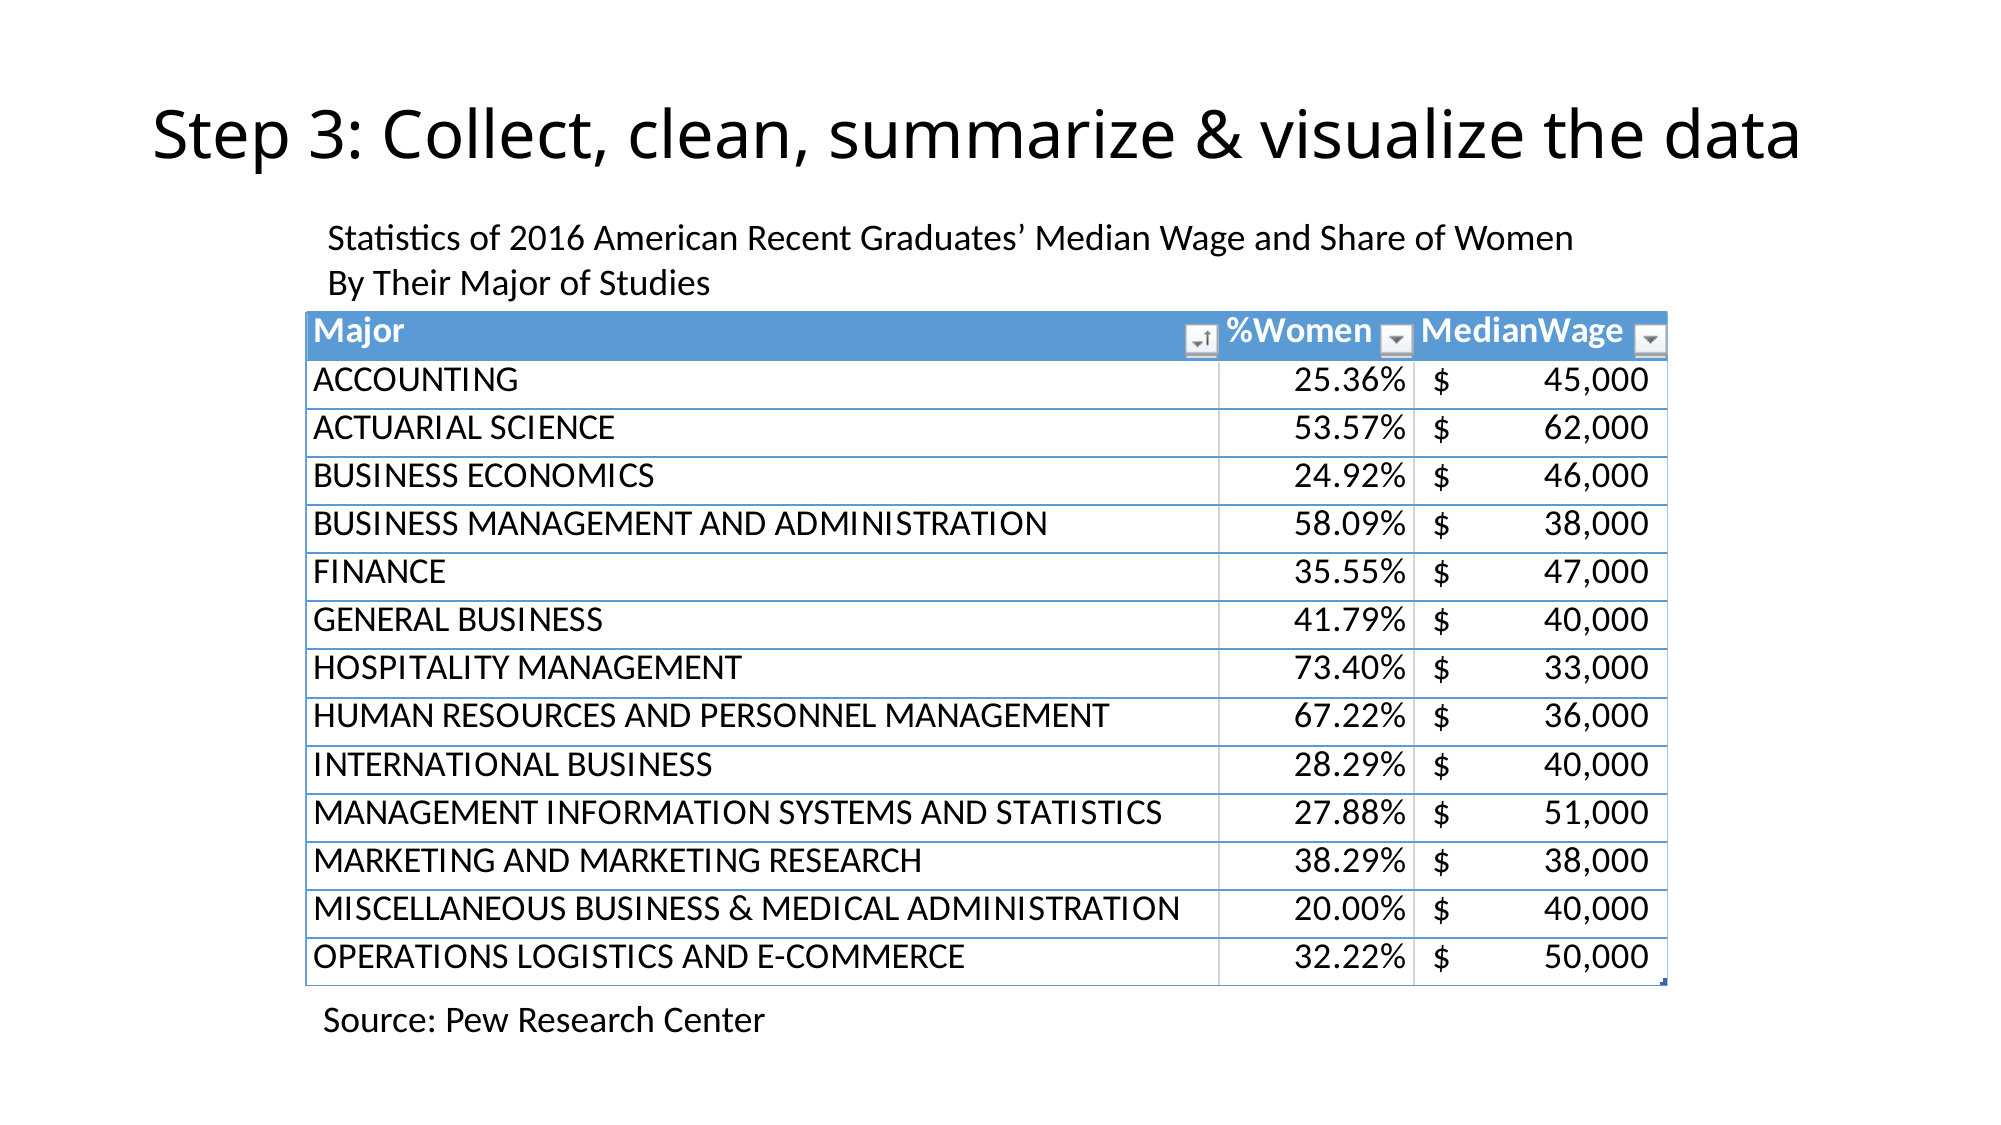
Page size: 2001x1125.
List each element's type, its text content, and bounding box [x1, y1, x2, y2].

title Step 3: Collect, clean, summarize & visualize the data [137, 88, 1923, 186]
text_box Statistics of 2016 American Recent Graduates’ Median Wage and Share of Women By Their Major of Studies [312, 205, 1600, 311]
picture [305, 311, 1670, 988]
text_box Source: Pew Research Center [308, 988, 781, 1048]
